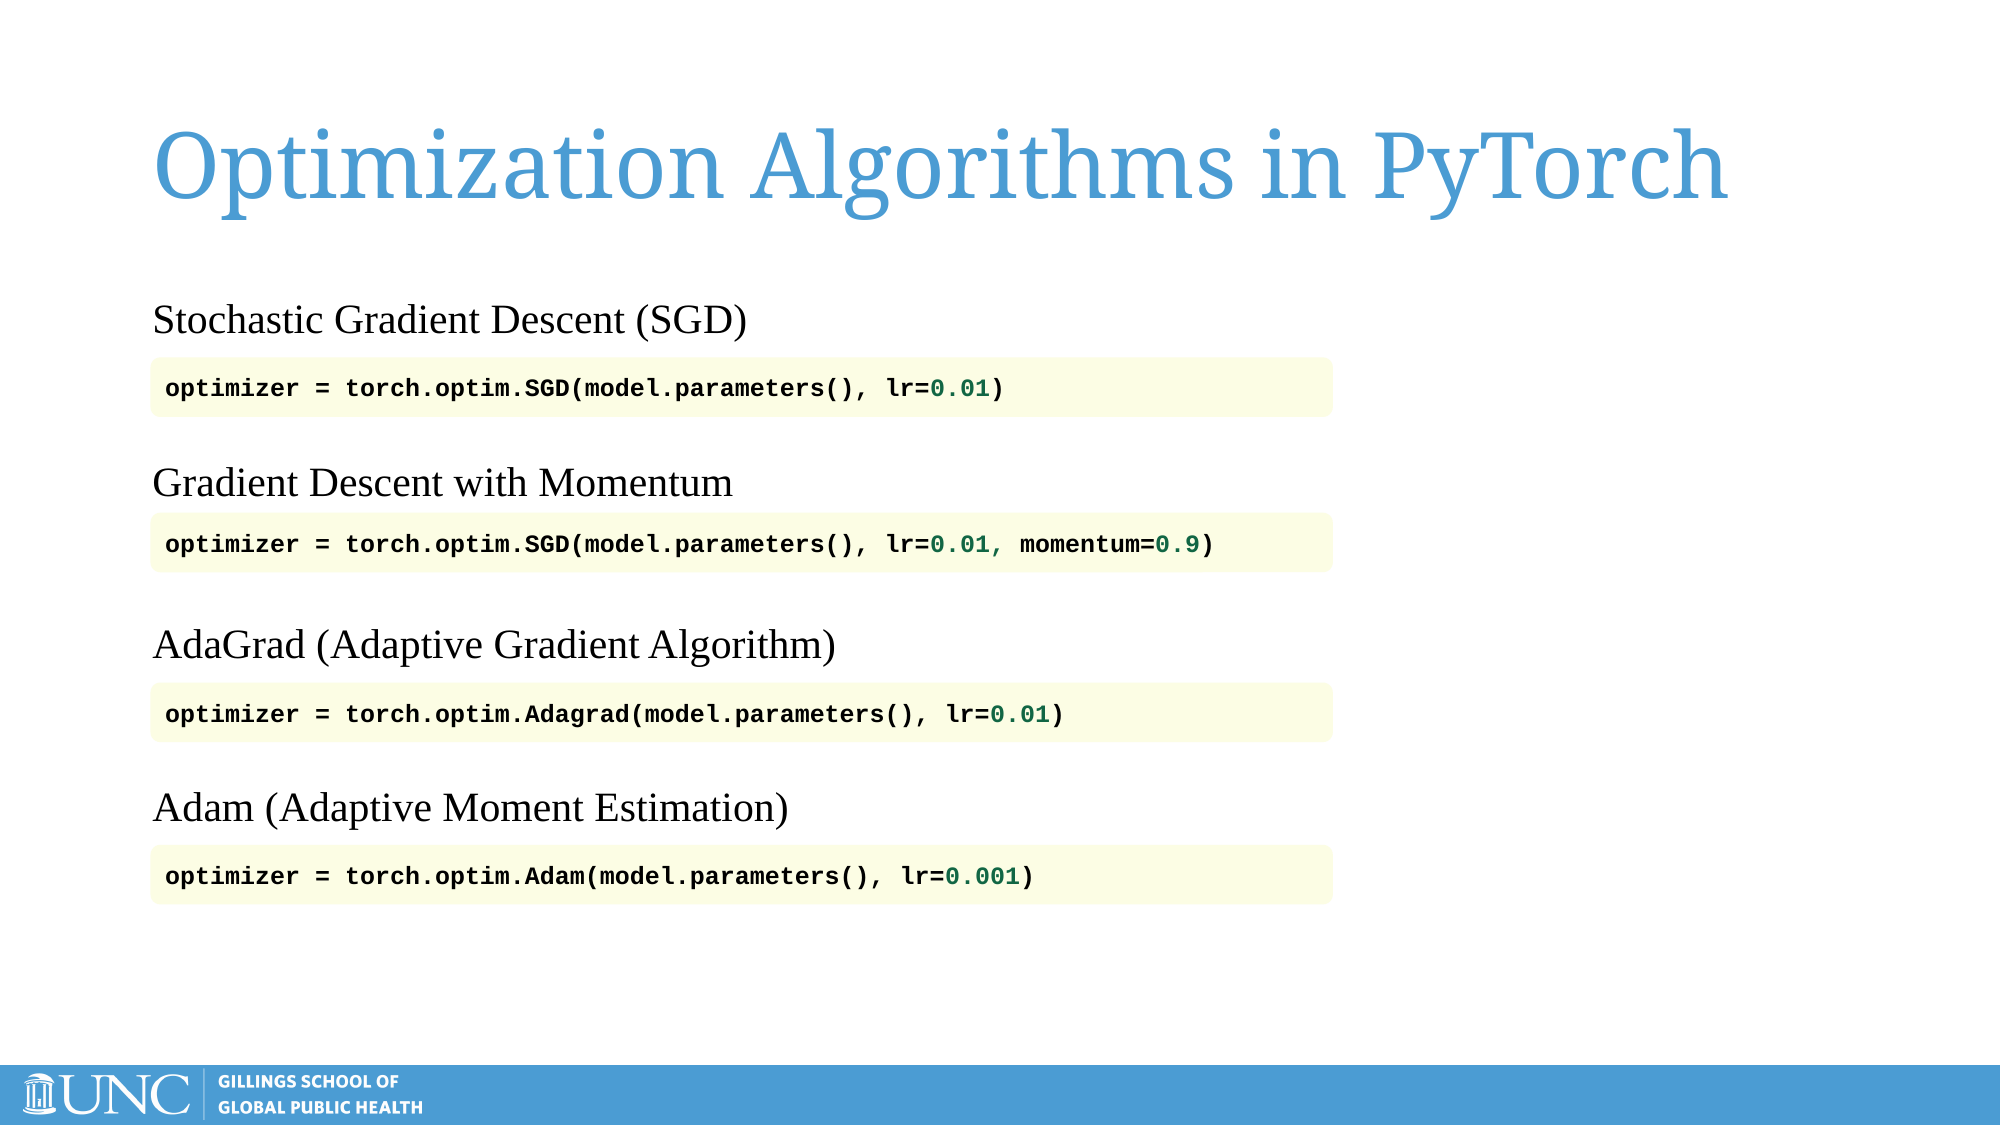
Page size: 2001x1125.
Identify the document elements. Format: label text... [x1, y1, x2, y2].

text_box Gradient Descent with Momentum [137, 447, 1138, 512]
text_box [150, 357, 1333, 417]
text_box Adam (Adaptive Moment Estimation) [137, 772, 1138, 837]
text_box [150, 512, 1333, 573]
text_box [150, 682, 1333, 743]
text_box Stochastic Gradient Descent (SGD) [137, 284, 1138, 350]
text_box AdaGrad (Adaptive Gradient Algorithm) [137, 609, 1138, 675]
picture [23, 1068, 422, 1120]
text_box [150, 844, 1333, 905]
title Optimization Algorithms in PyTorch [137, 59, 1863, 278]
